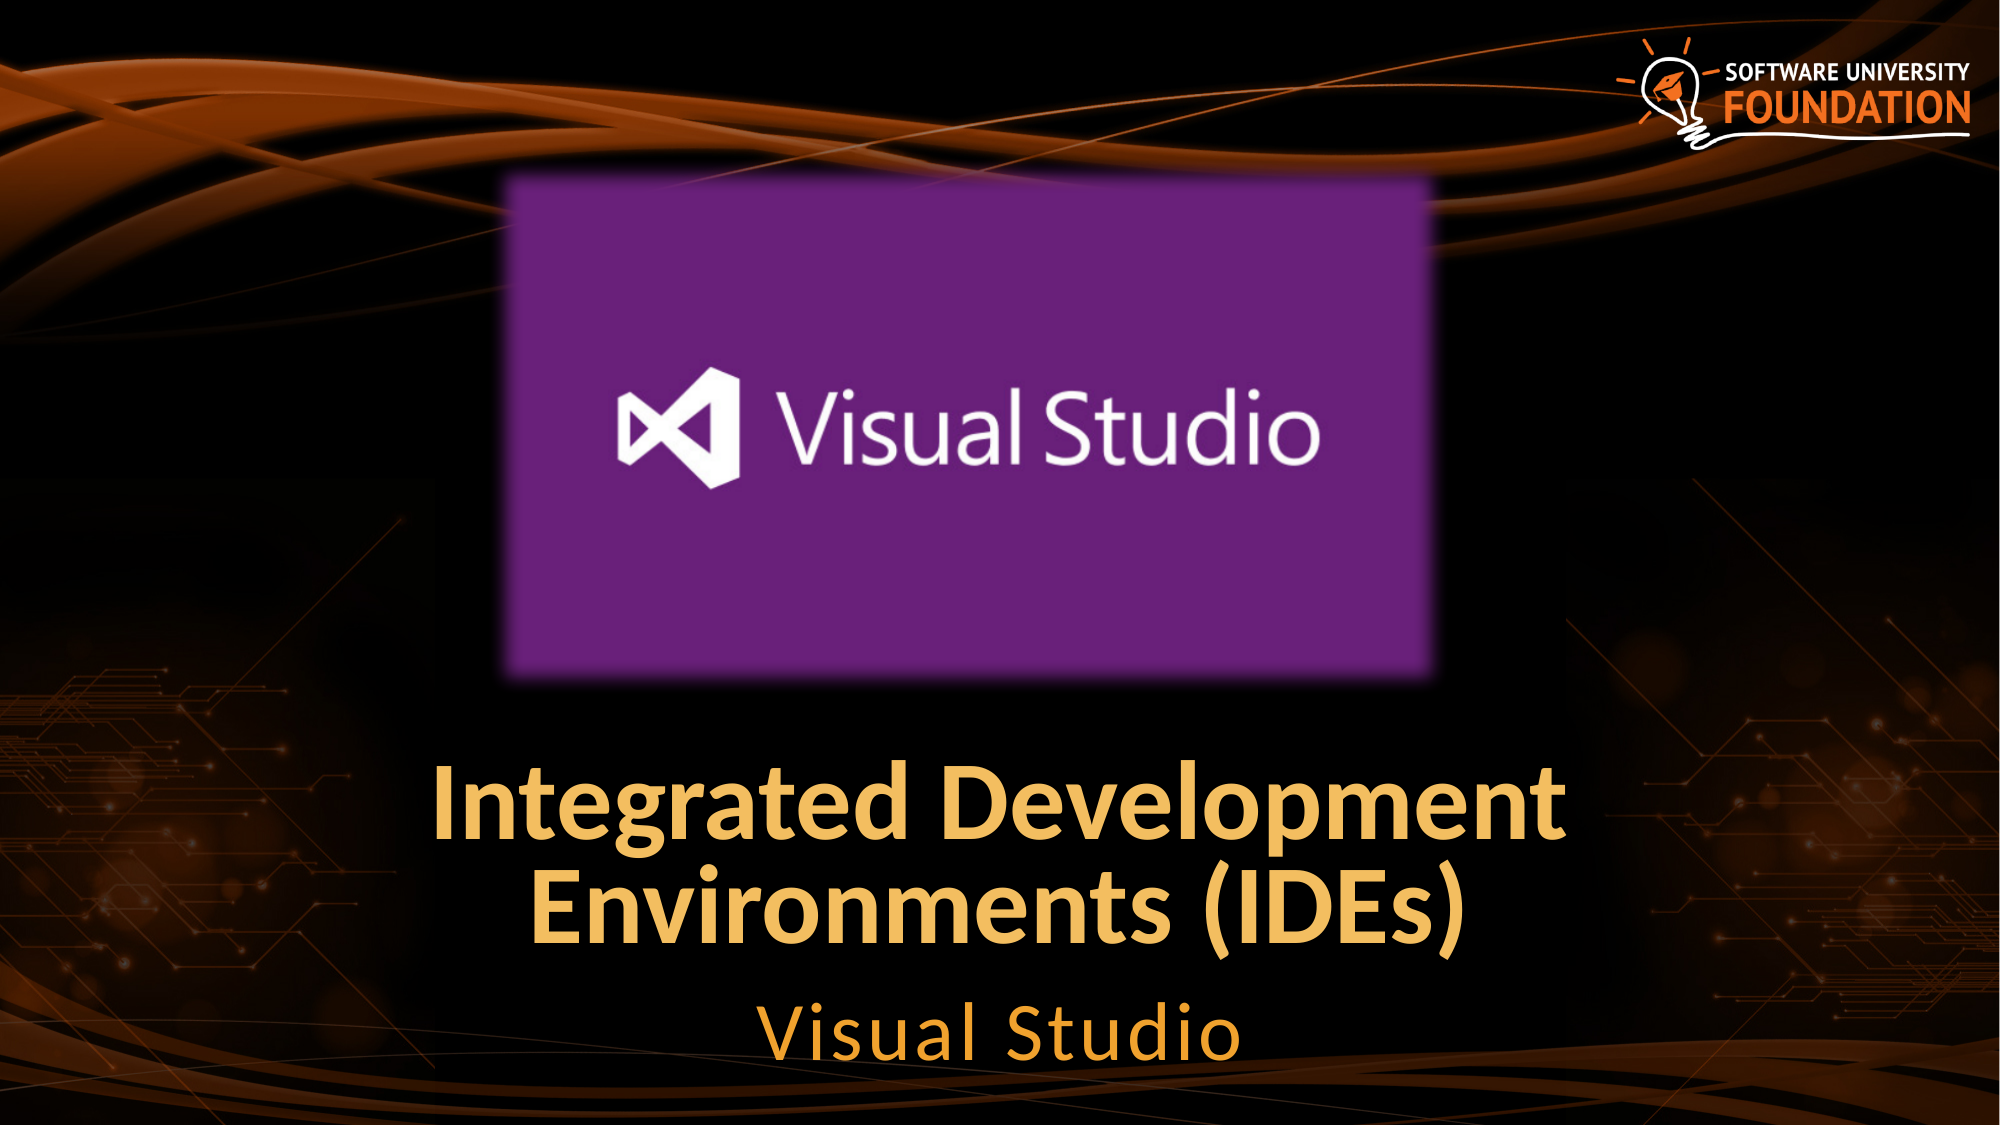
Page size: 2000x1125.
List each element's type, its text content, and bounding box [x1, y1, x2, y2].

subtitle Visual Studio [99, 966, 1900, 1081]
picture [0, 0, 2000, 1125]
title Integrated Development Environments (IDEs) [99, 750, 1900, 966]
